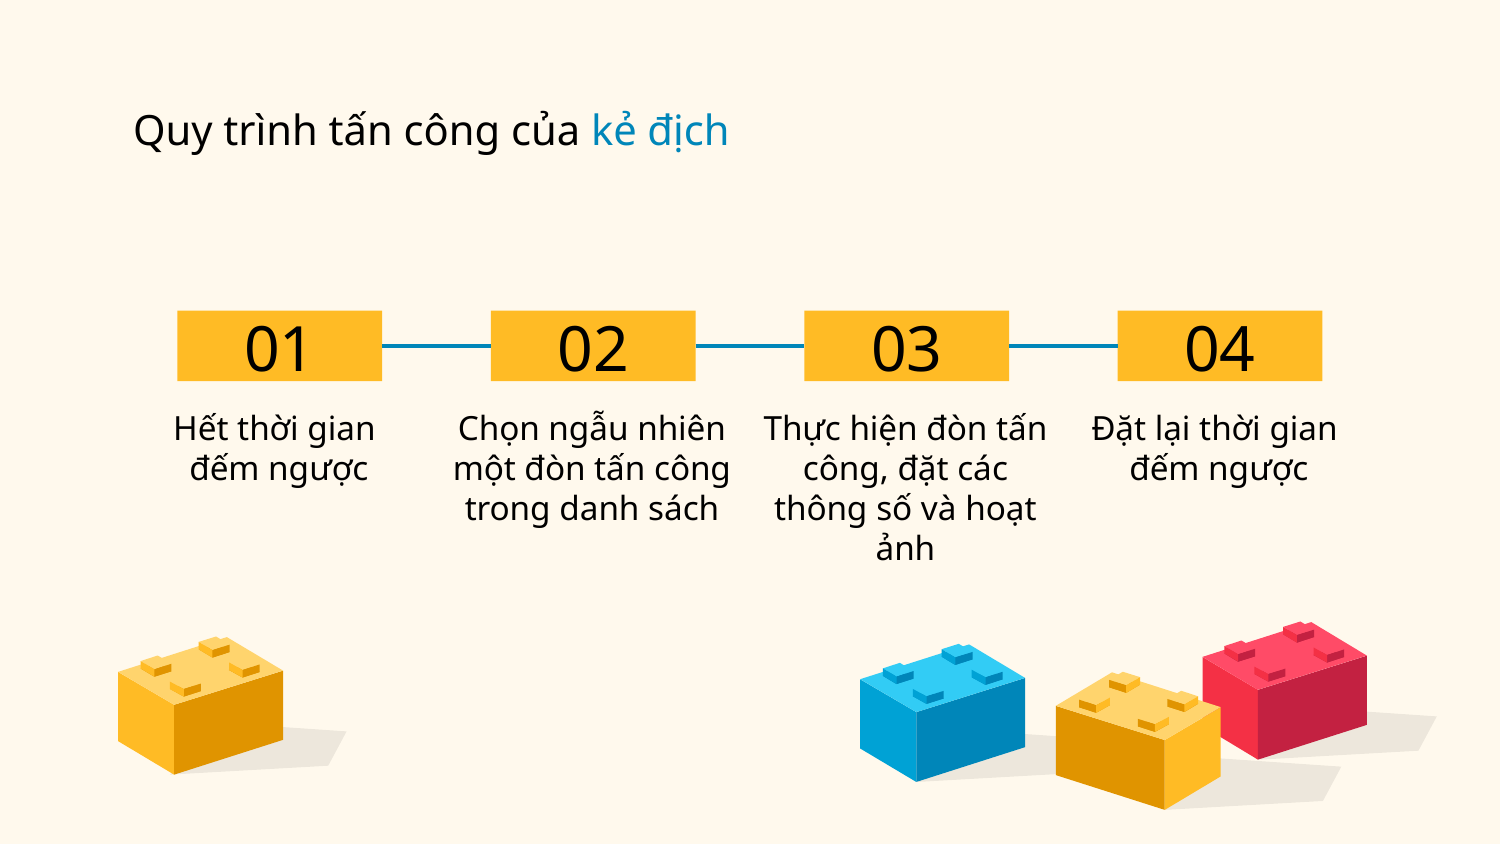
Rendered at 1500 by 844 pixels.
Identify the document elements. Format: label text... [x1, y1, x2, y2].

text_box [117, 636, 347, 775]
text_box 01 [177, 310, 383, 382]
text_box Hết thời gian đếm ngược [116, 392, 430, 484]
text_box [1202, 621, 1438, 760]
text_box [859, 643, 1095, 783]
text_box Chọn ngẫu nhiên một đòn tấn công trong danh sách [430, 392, 743, 484]
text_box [1055, 671, 1342, 811]
text_box 04 [1117, 310, 1323, 382]
text_box Thực hiện đòn tấn công, đặt các thông số và hoạt ảnh [743, 392, 1068, 484]
text_box Đặt lại thời gian đếm ngược [1068, 392, 1381, 484]
title Quy trình tấn công của kẻ địch [118, 88, 1382, 167]
text_box 03 [804, 310, 1010, 382]
text_box 02 [490, 310, 696, 382]
